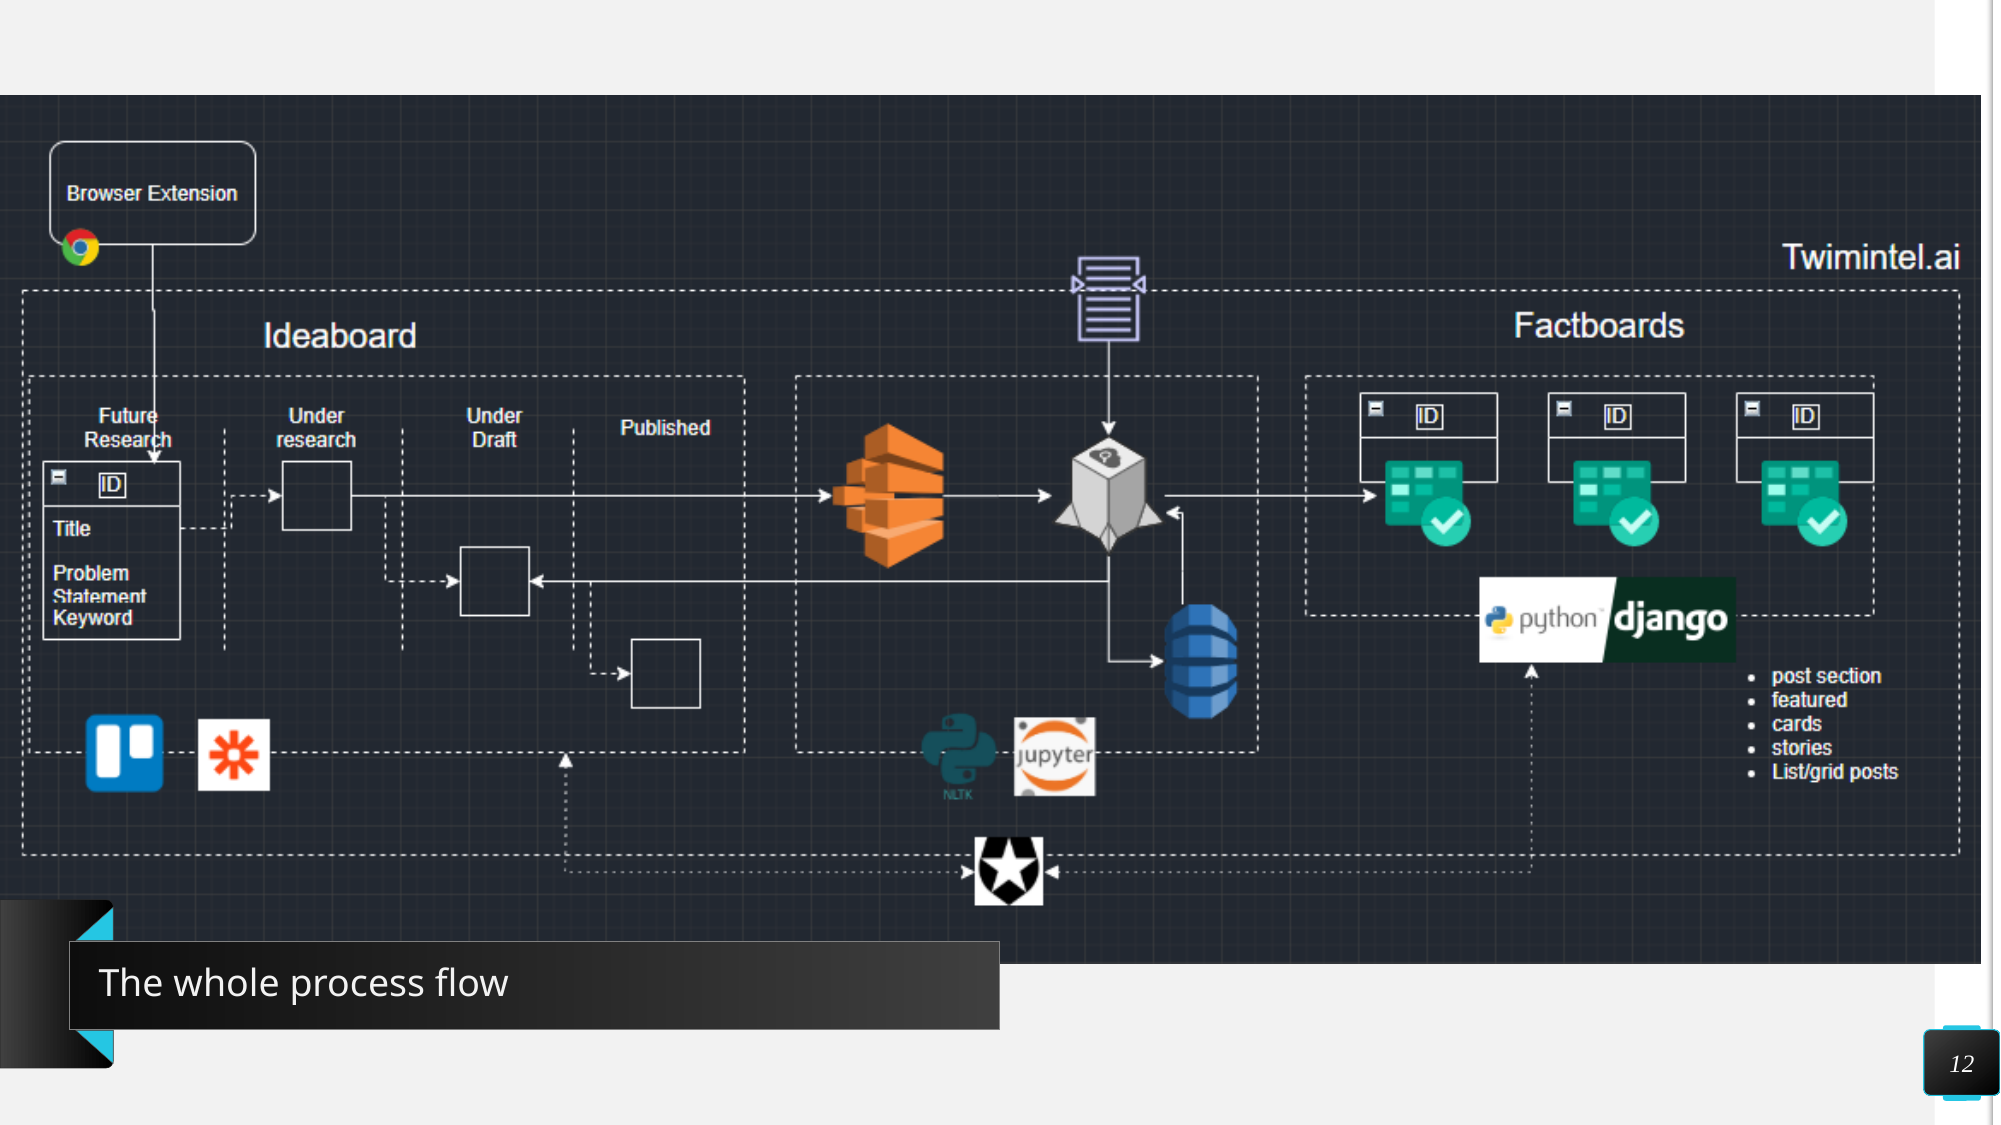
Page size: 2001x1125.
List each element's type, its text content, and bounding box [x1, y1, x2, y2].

text_box [74, 1030, 115, 1066]
text_box [0, 964, 112, 1069]
title The whole process flow [69, 964, 1000, 1030]
picture [0, 95, 1981, 964]
slide_number 12 [1923, 1029, 2000, 1096]
